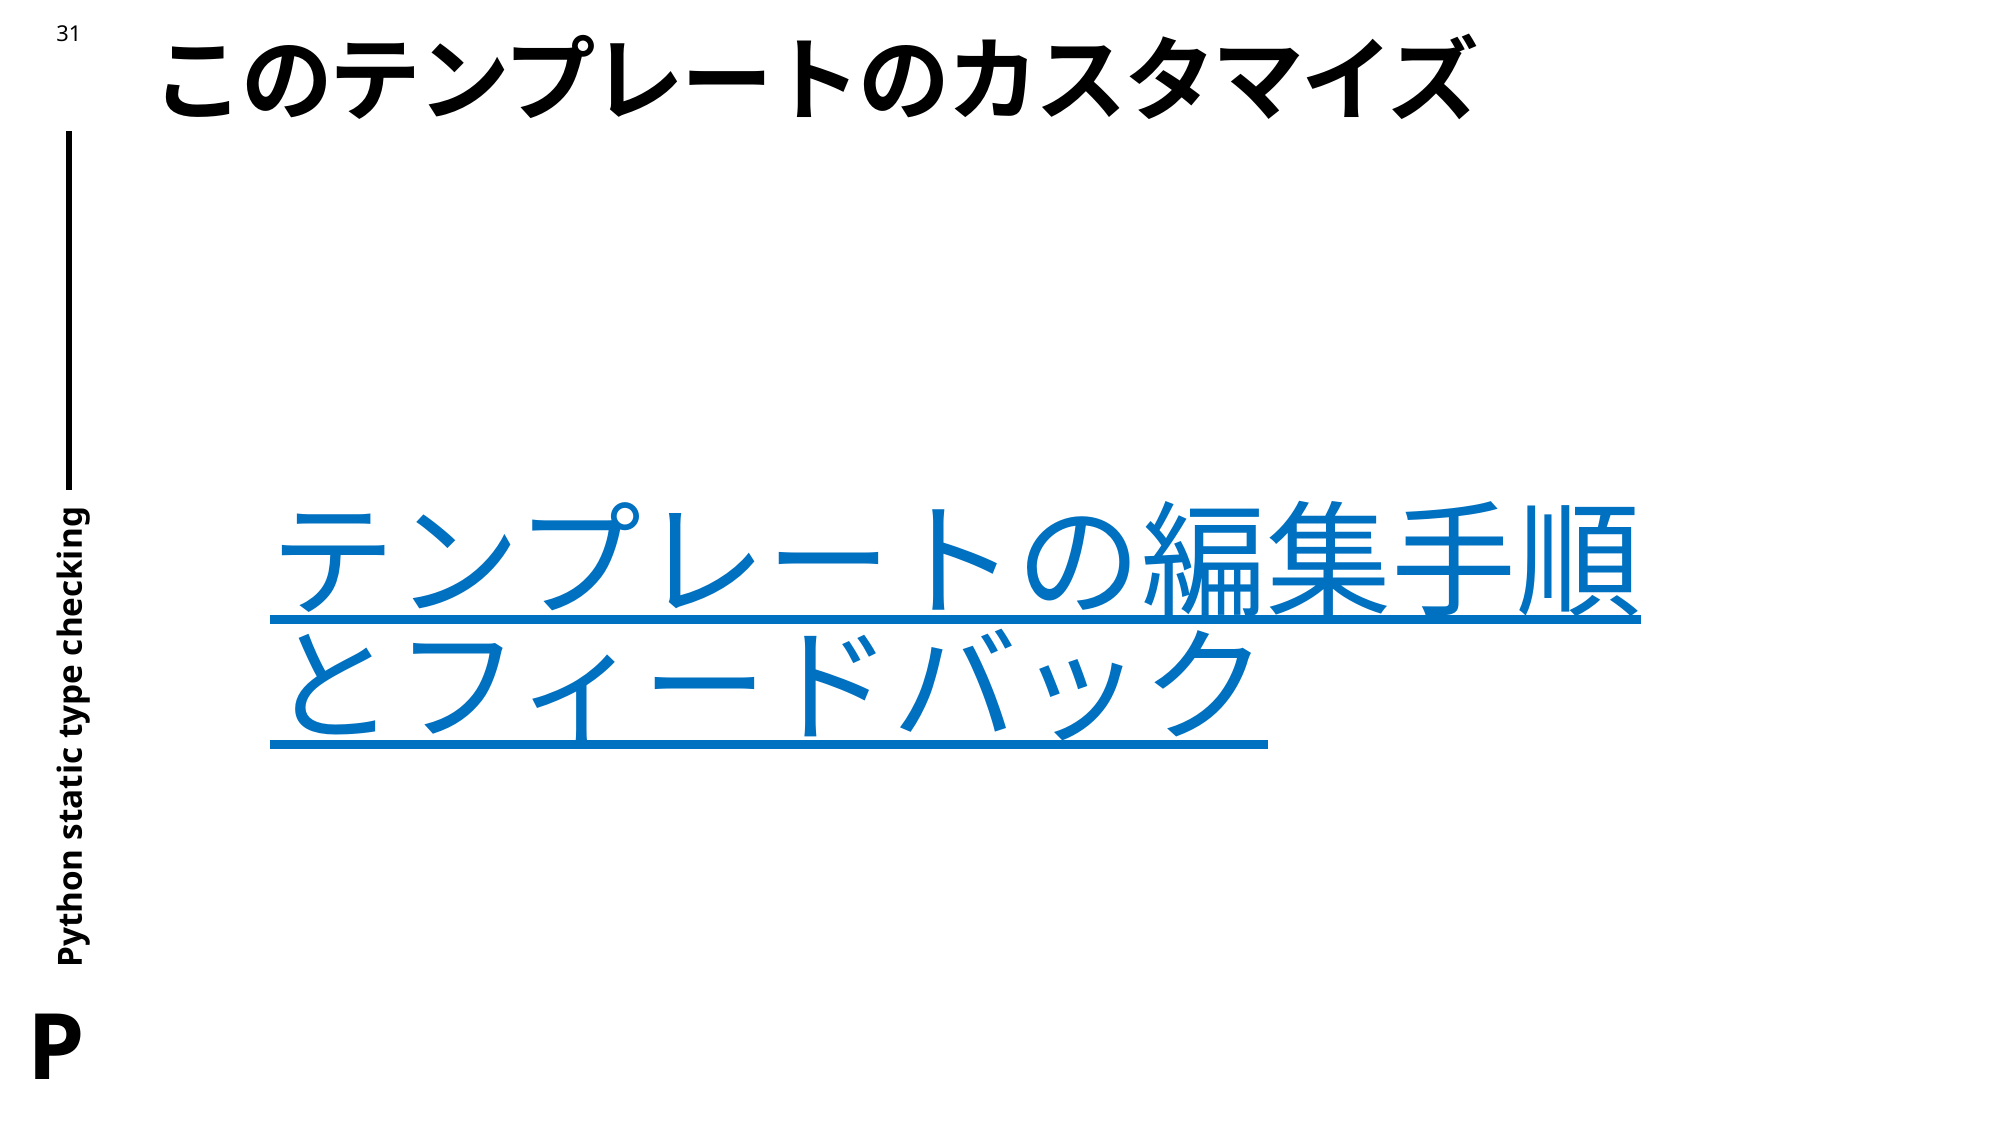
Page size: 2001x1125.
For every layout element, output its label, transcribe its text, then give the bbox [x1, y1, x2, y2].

list テンプレートの編集手順とフィードバック [254, 338, 1745, 787]
title このテンプレートのカスタマイズ [137, 3, 1863, 166]
